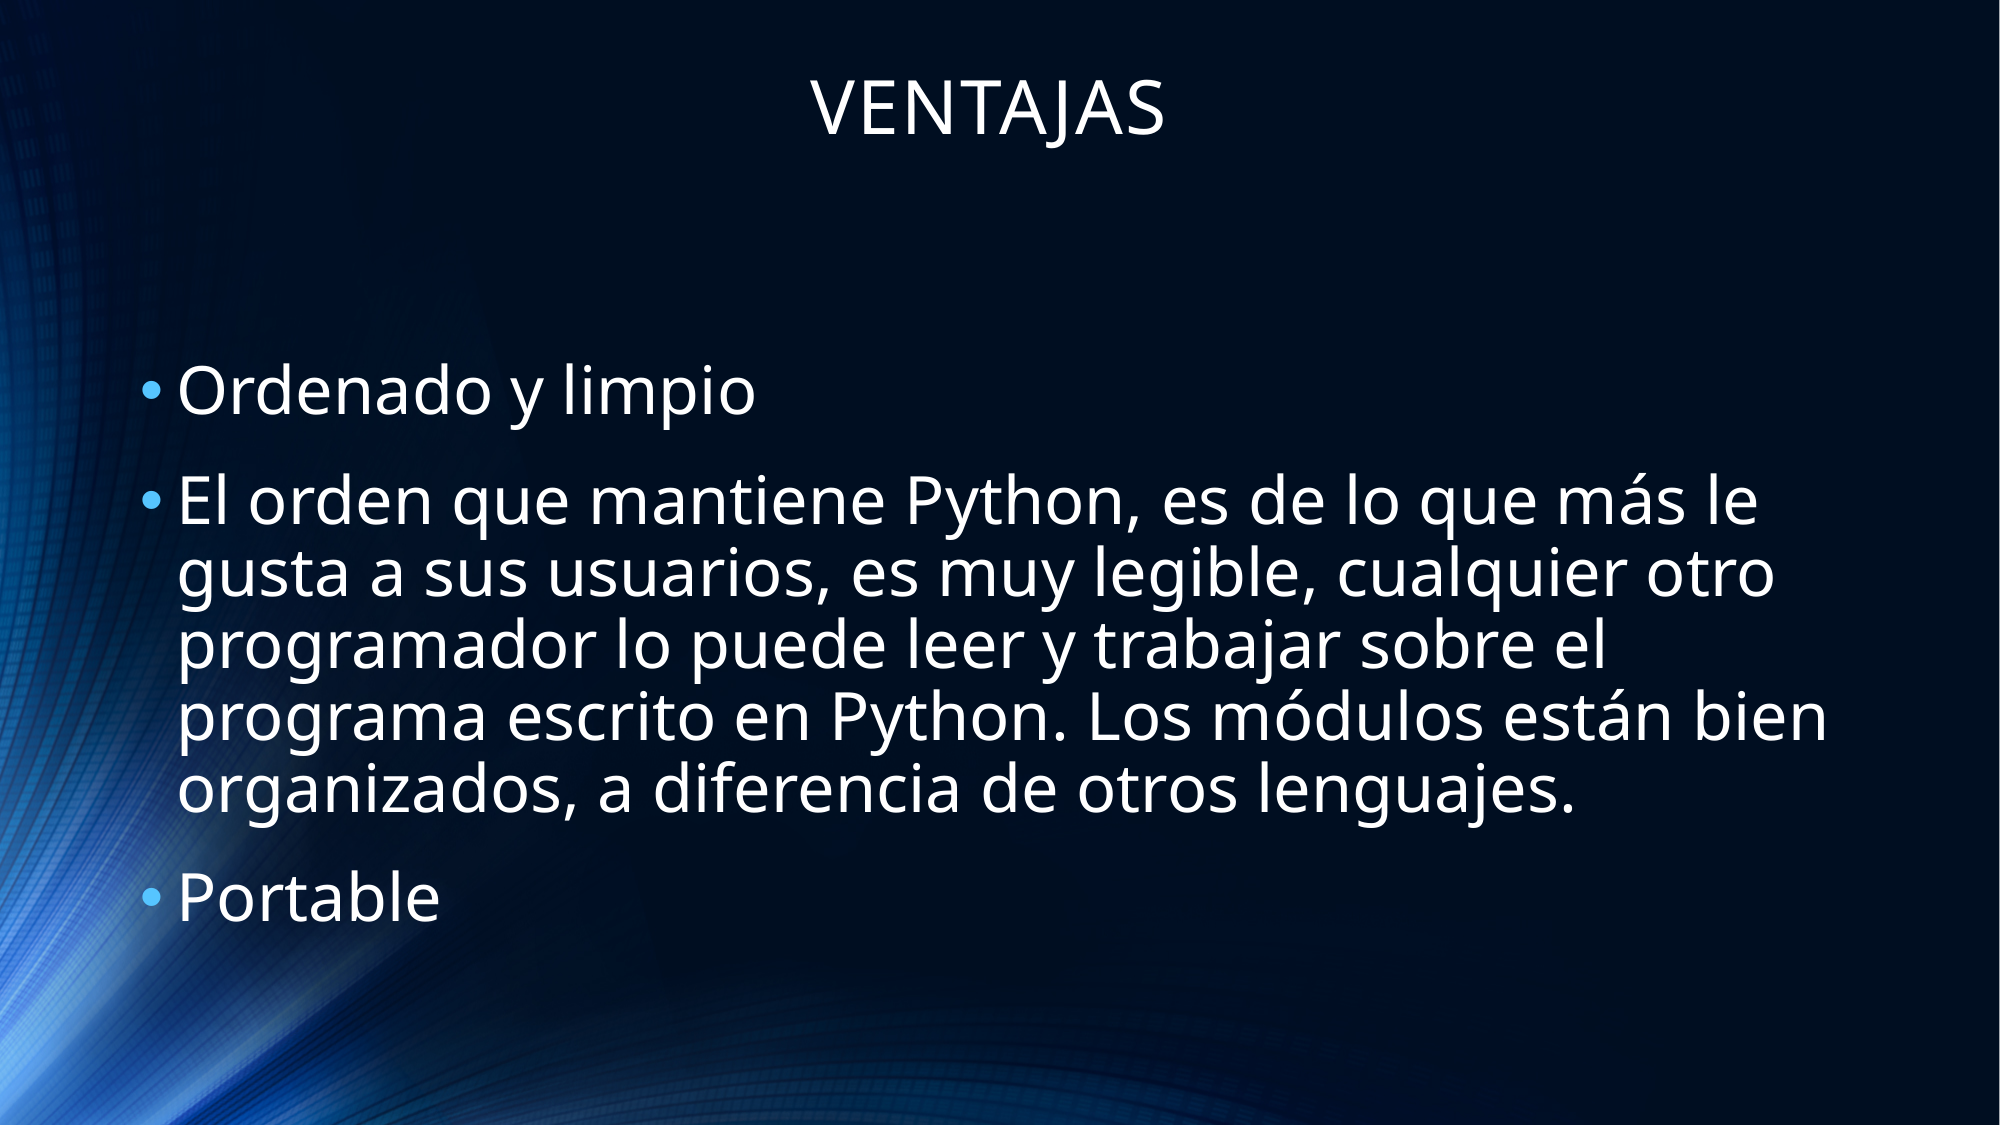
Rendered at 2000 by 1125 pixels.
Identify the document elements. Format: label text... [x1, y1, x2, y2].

picture [0, 0, 2000, 1125]
list Ordenado y limpio El orden que mantiene Python, es de lo que más le gusta a sus usuarios, es muy legible, cualquier otro programador lo puede leer y trabajar sobre el programa escrito en Python. Los módulos están bien organizados, a diferencia de otros lenguajes. Portable [124, 350, 1925, 1025]
title VENTAJAS [249, 62, 1750, 288]
